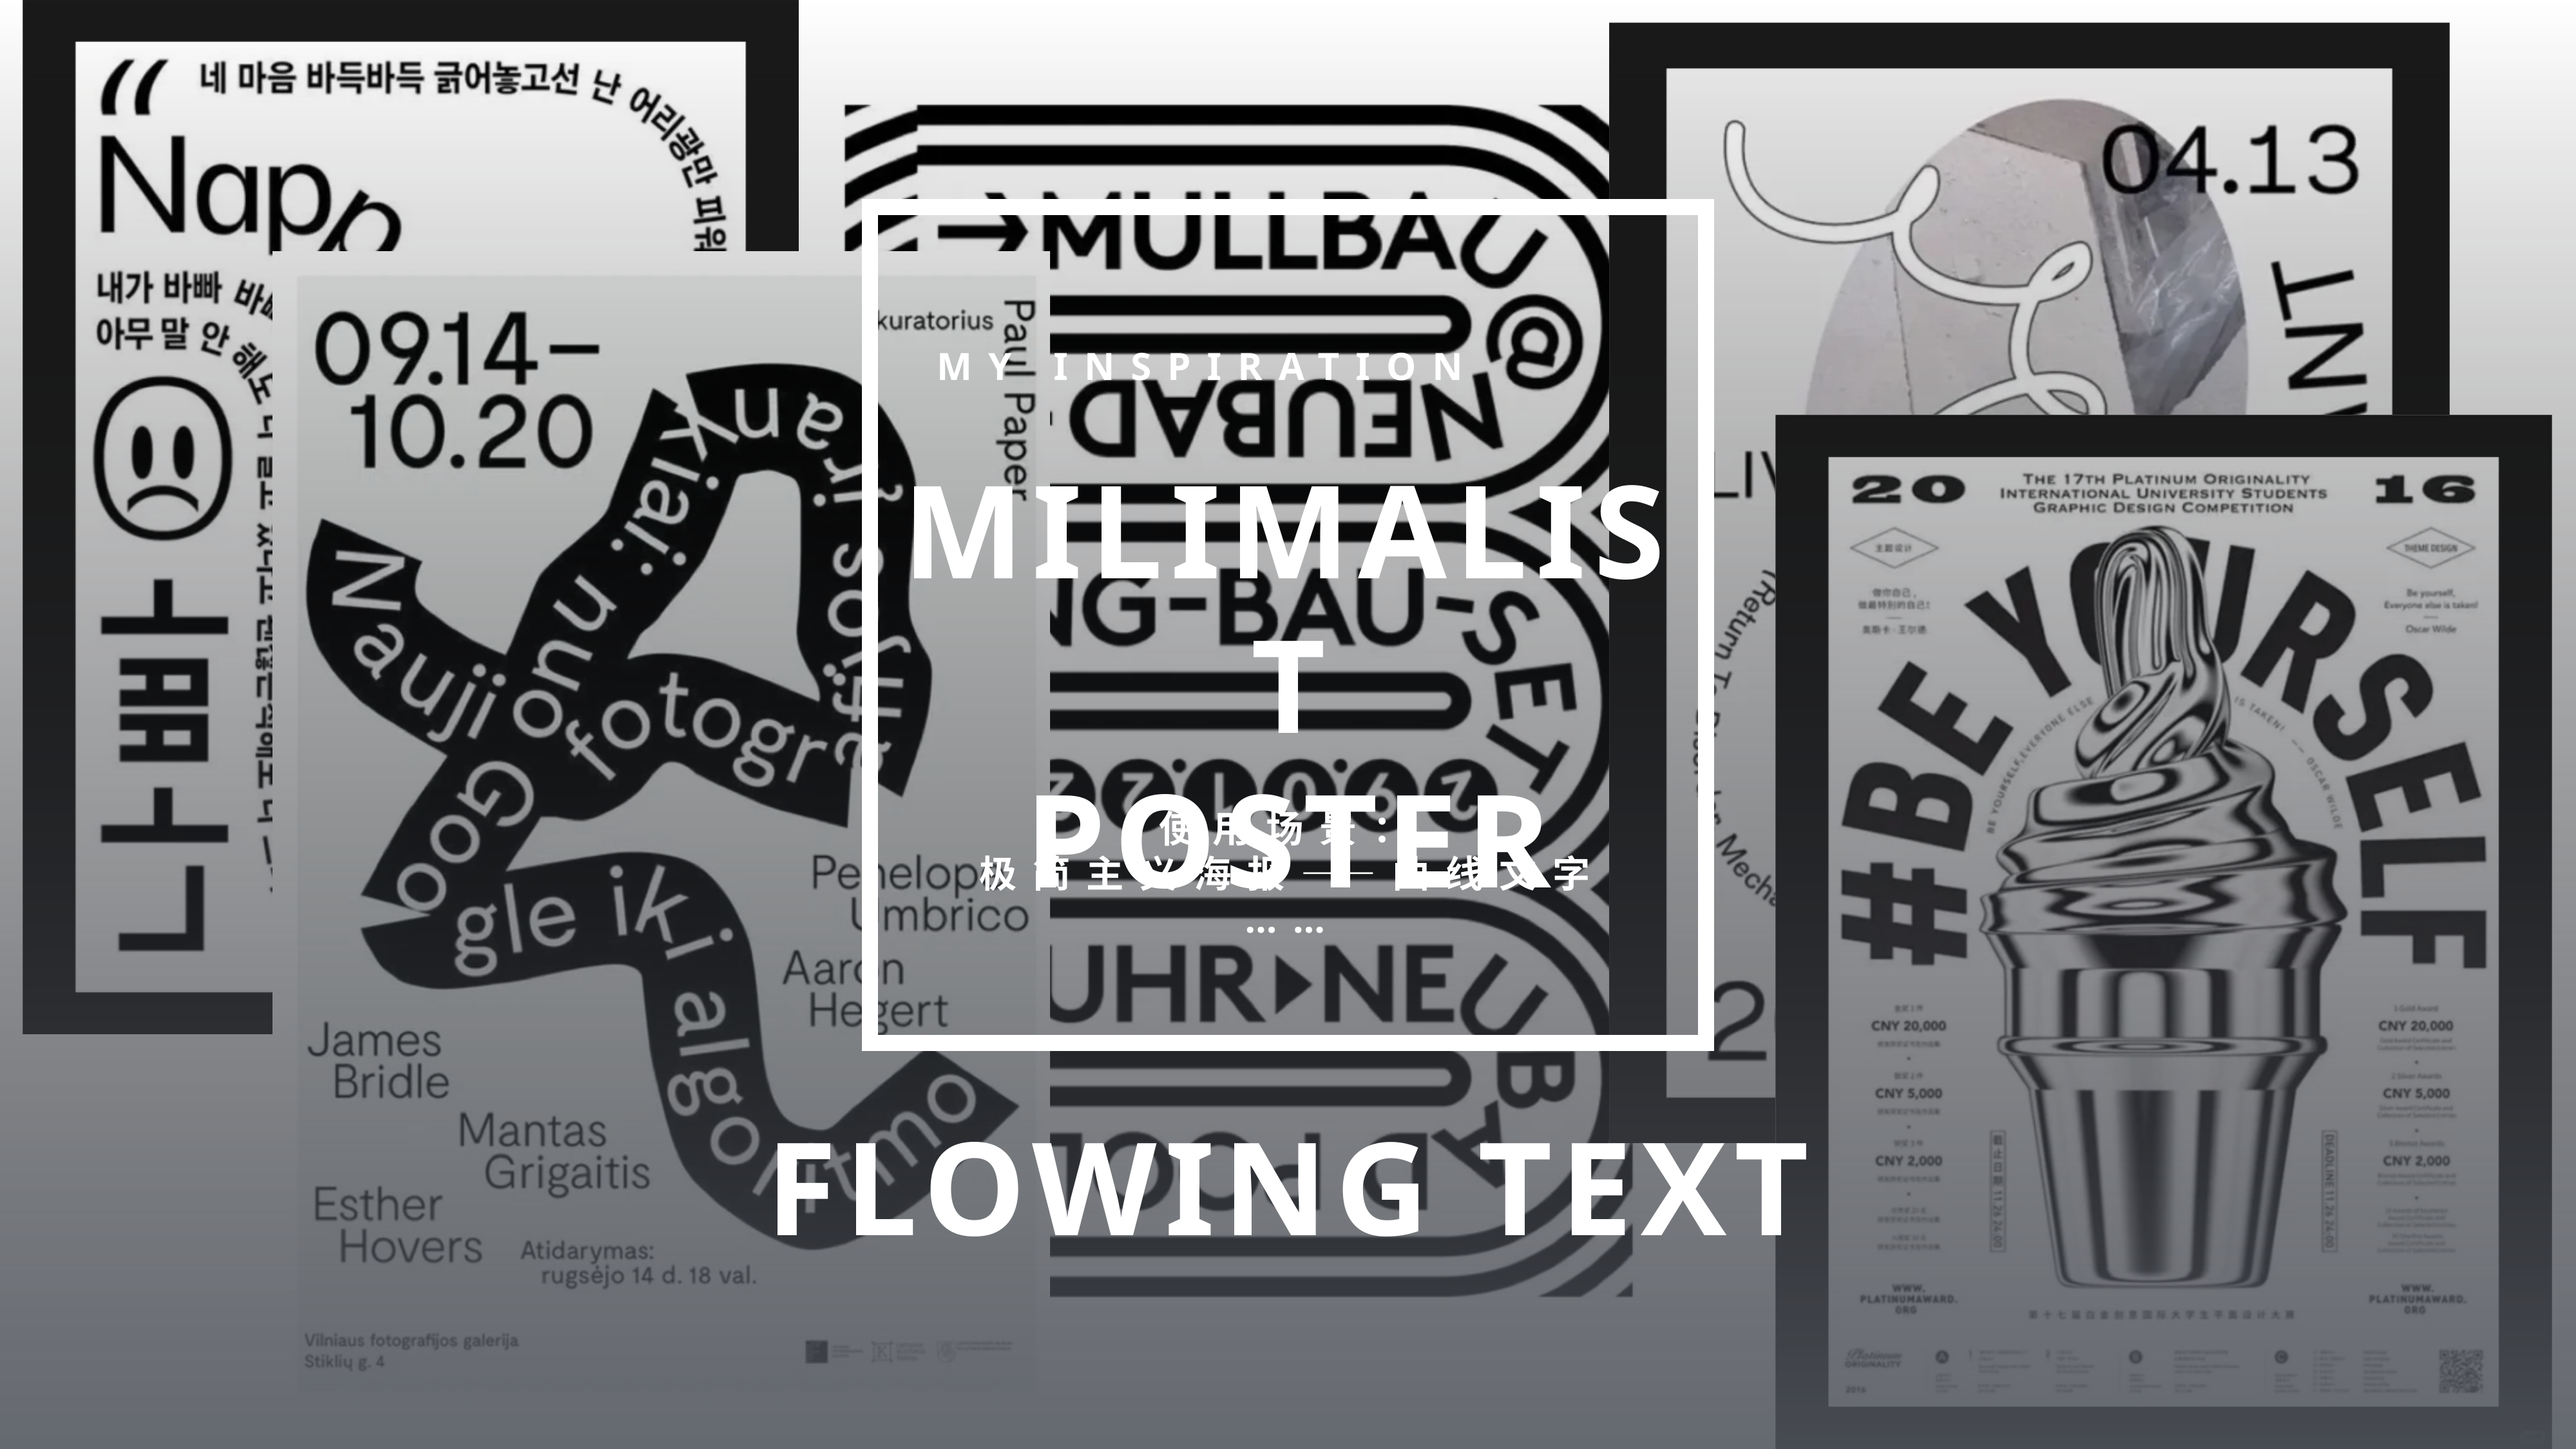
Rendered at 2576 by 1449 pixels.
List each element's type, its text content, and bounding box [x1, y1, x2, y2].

picture [23, 0, 2552, 1449]
text_box FLOWING TEXT [1648, 1143, 1775, 1266]
text_box [0, 0, 1775, 1449]
text_box [799, 0, 2576, 1449]
